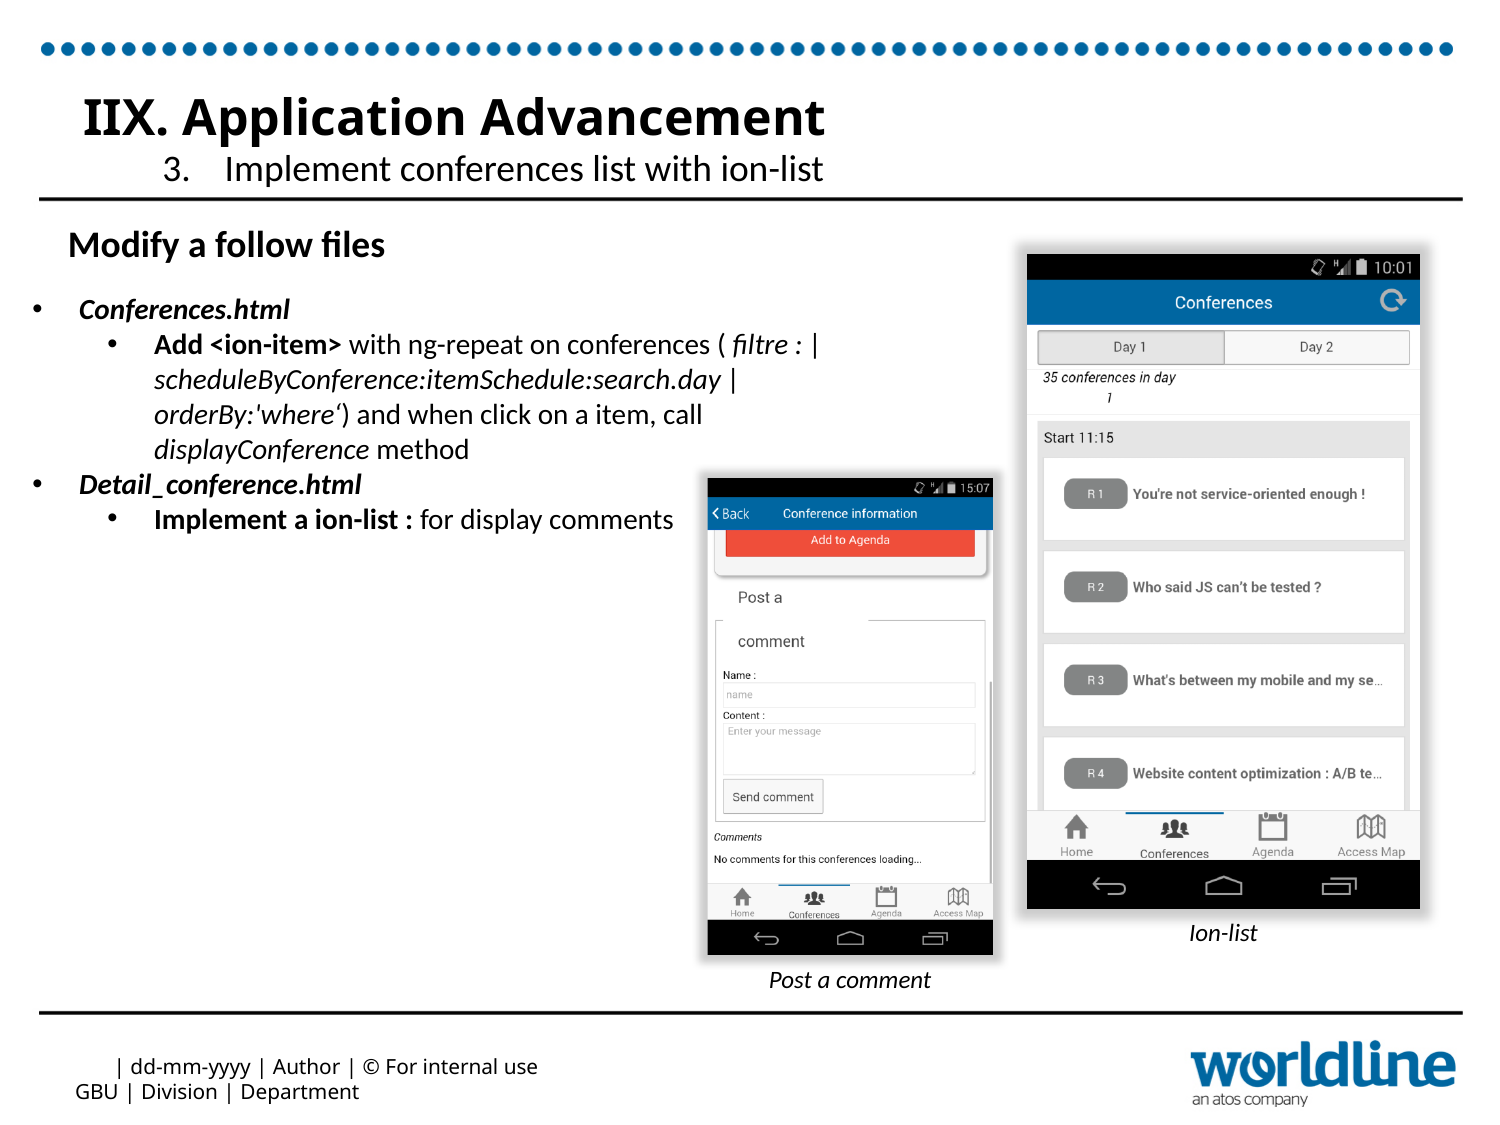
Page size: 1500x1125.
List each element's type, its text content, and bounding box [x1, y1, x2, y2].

text_box 3. Implement conferences list with ion-list [147, 136, 998, 242]
text_box Modify a follow files [53, 212, 621, 273]
text_box Post a comment [743, 963, 957, 1002]
text_box Ion-list [1117, 917, 1330, 954]
text_box IIX. Application Advancement [68, 78, 1353, 149]
text_box Conferences.html Add <ion-item> with ng-repeat on conferences ( filtre : | scheduleByConference:itemSchedule:search.day | orderBy:'where‘) and when click on a item, call displayConference method Detail_conference.html Implement a ion-list : for display comments [17, 283, 854, 543]
picture [0, 0, 1500, 1125]
